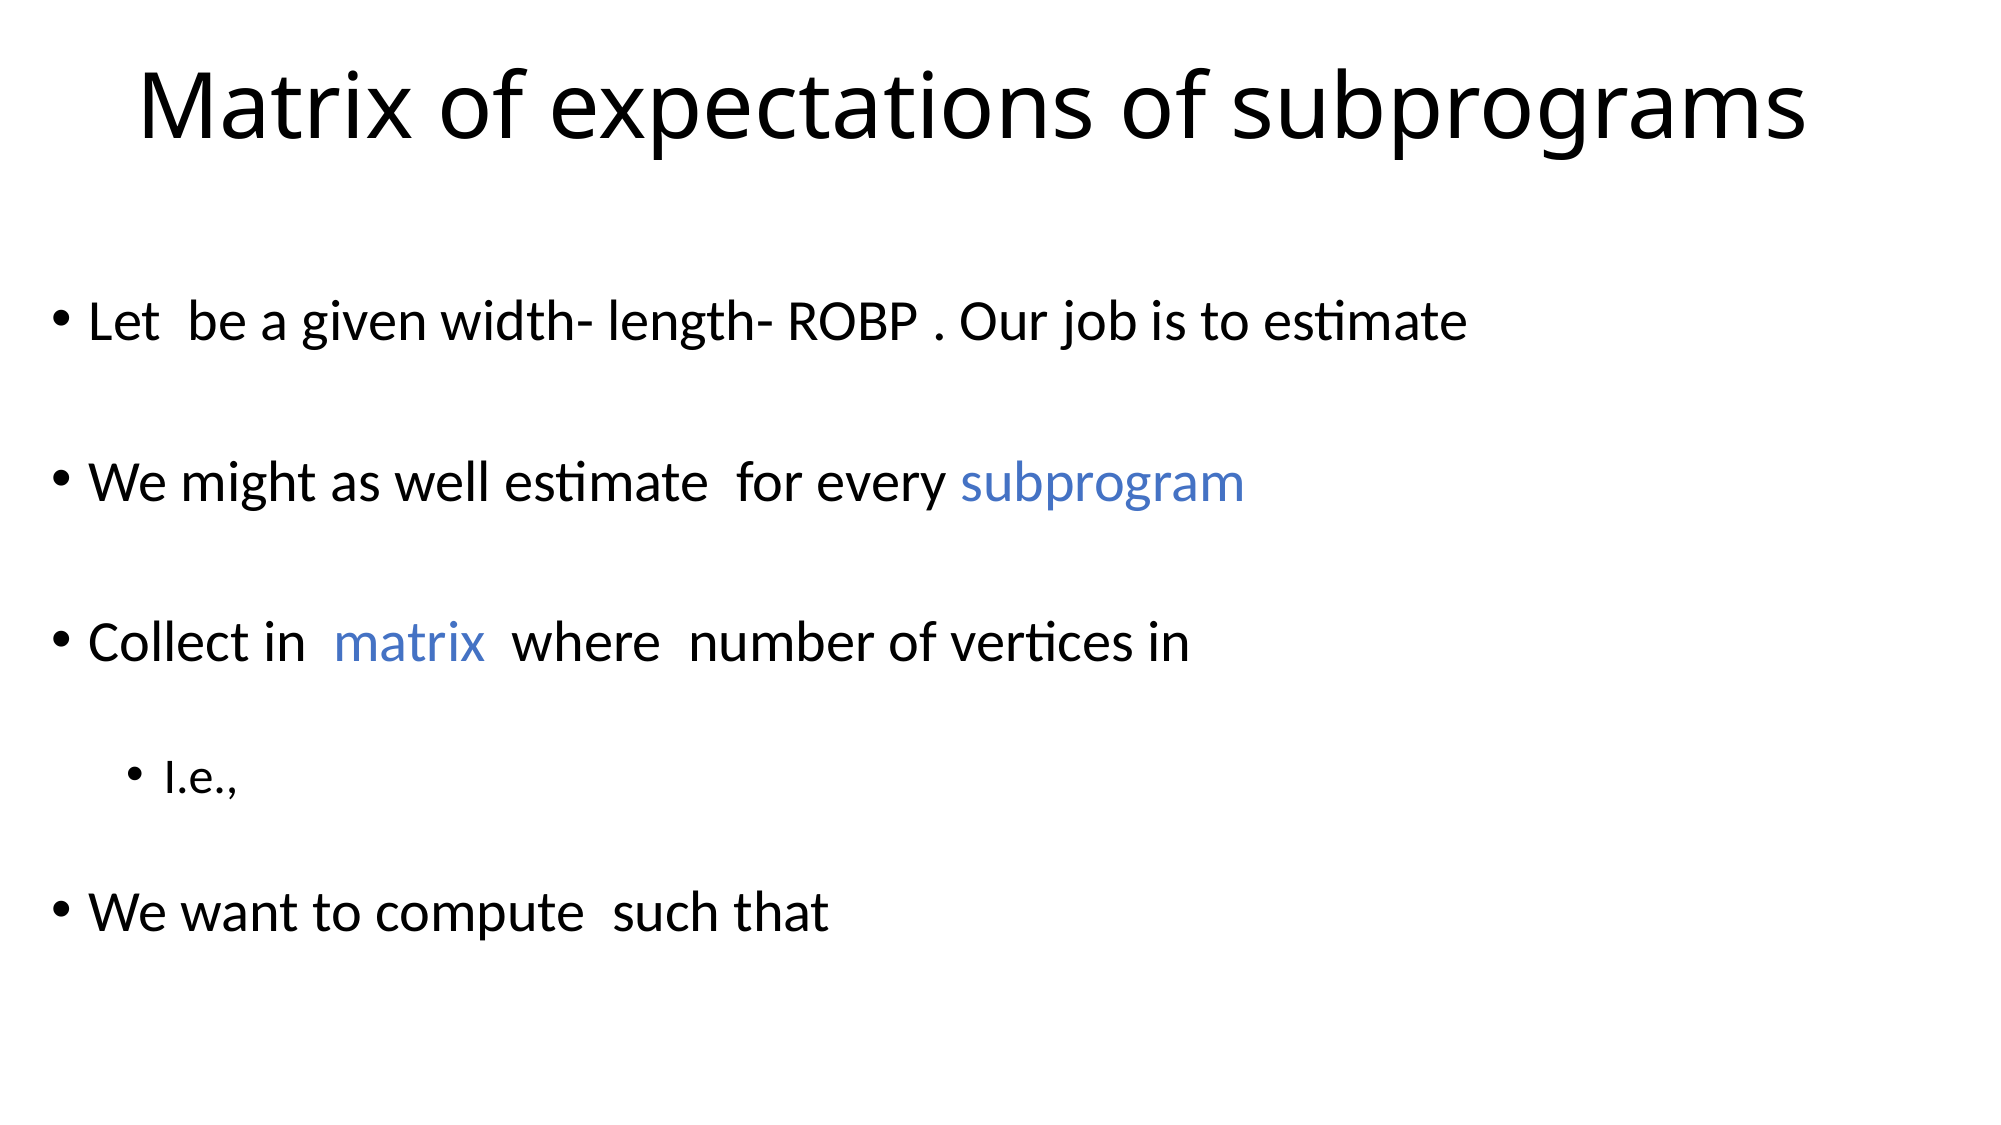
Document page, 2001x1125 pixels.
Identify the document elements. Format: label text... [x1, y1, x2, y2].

title Matrix of expectations of subprograms [121, 0, 2000, 218]
